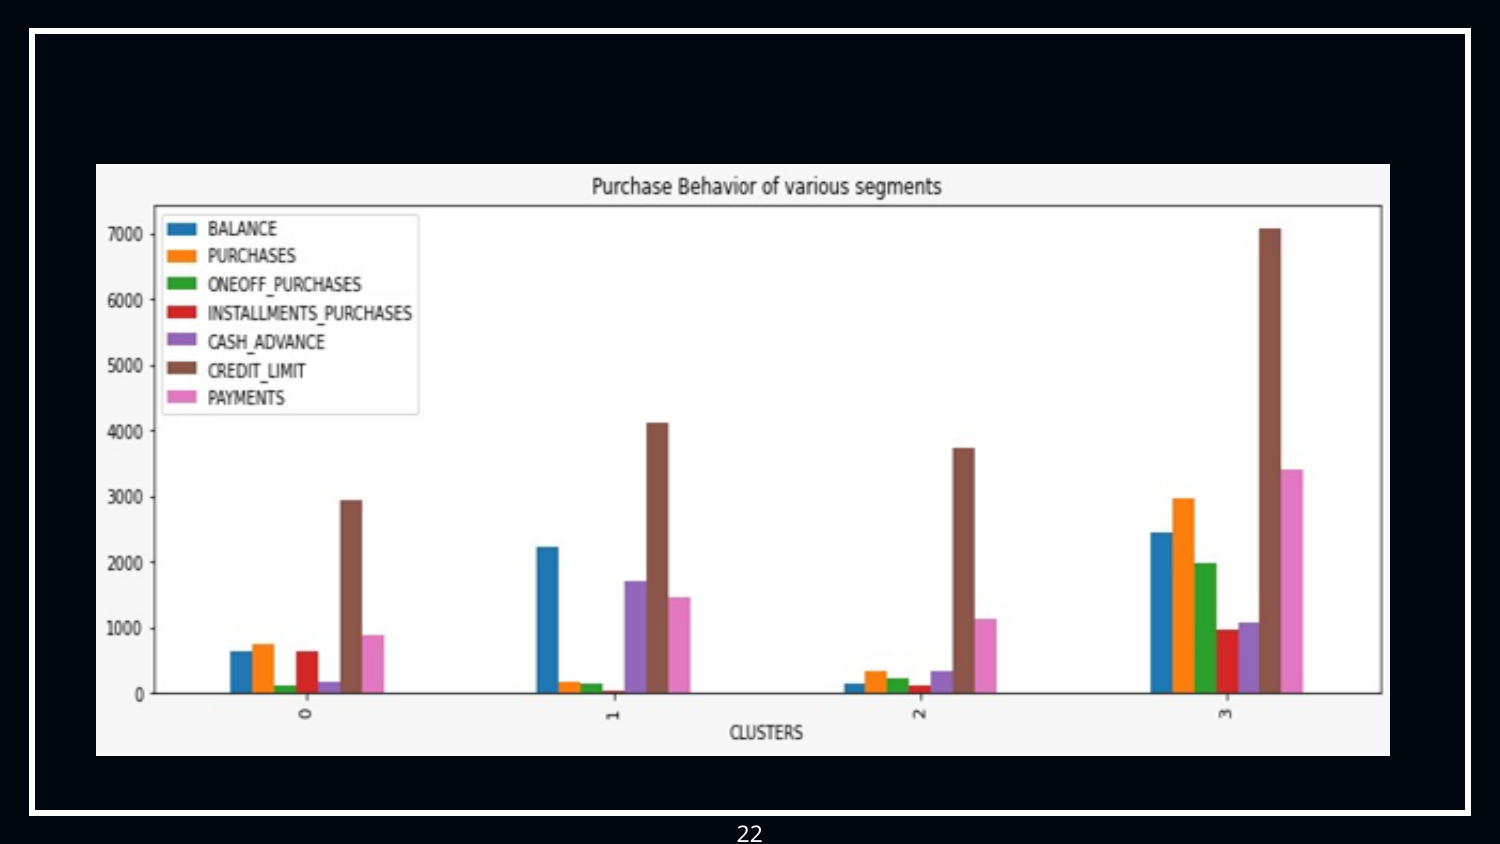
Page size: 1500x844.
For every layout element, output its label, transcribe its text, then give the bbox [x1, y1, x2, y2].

list [82, 154, 1390, 789]
slide_number 22 [0, 804, 1500, 840]
picture [96, 164, 1390, 756]
